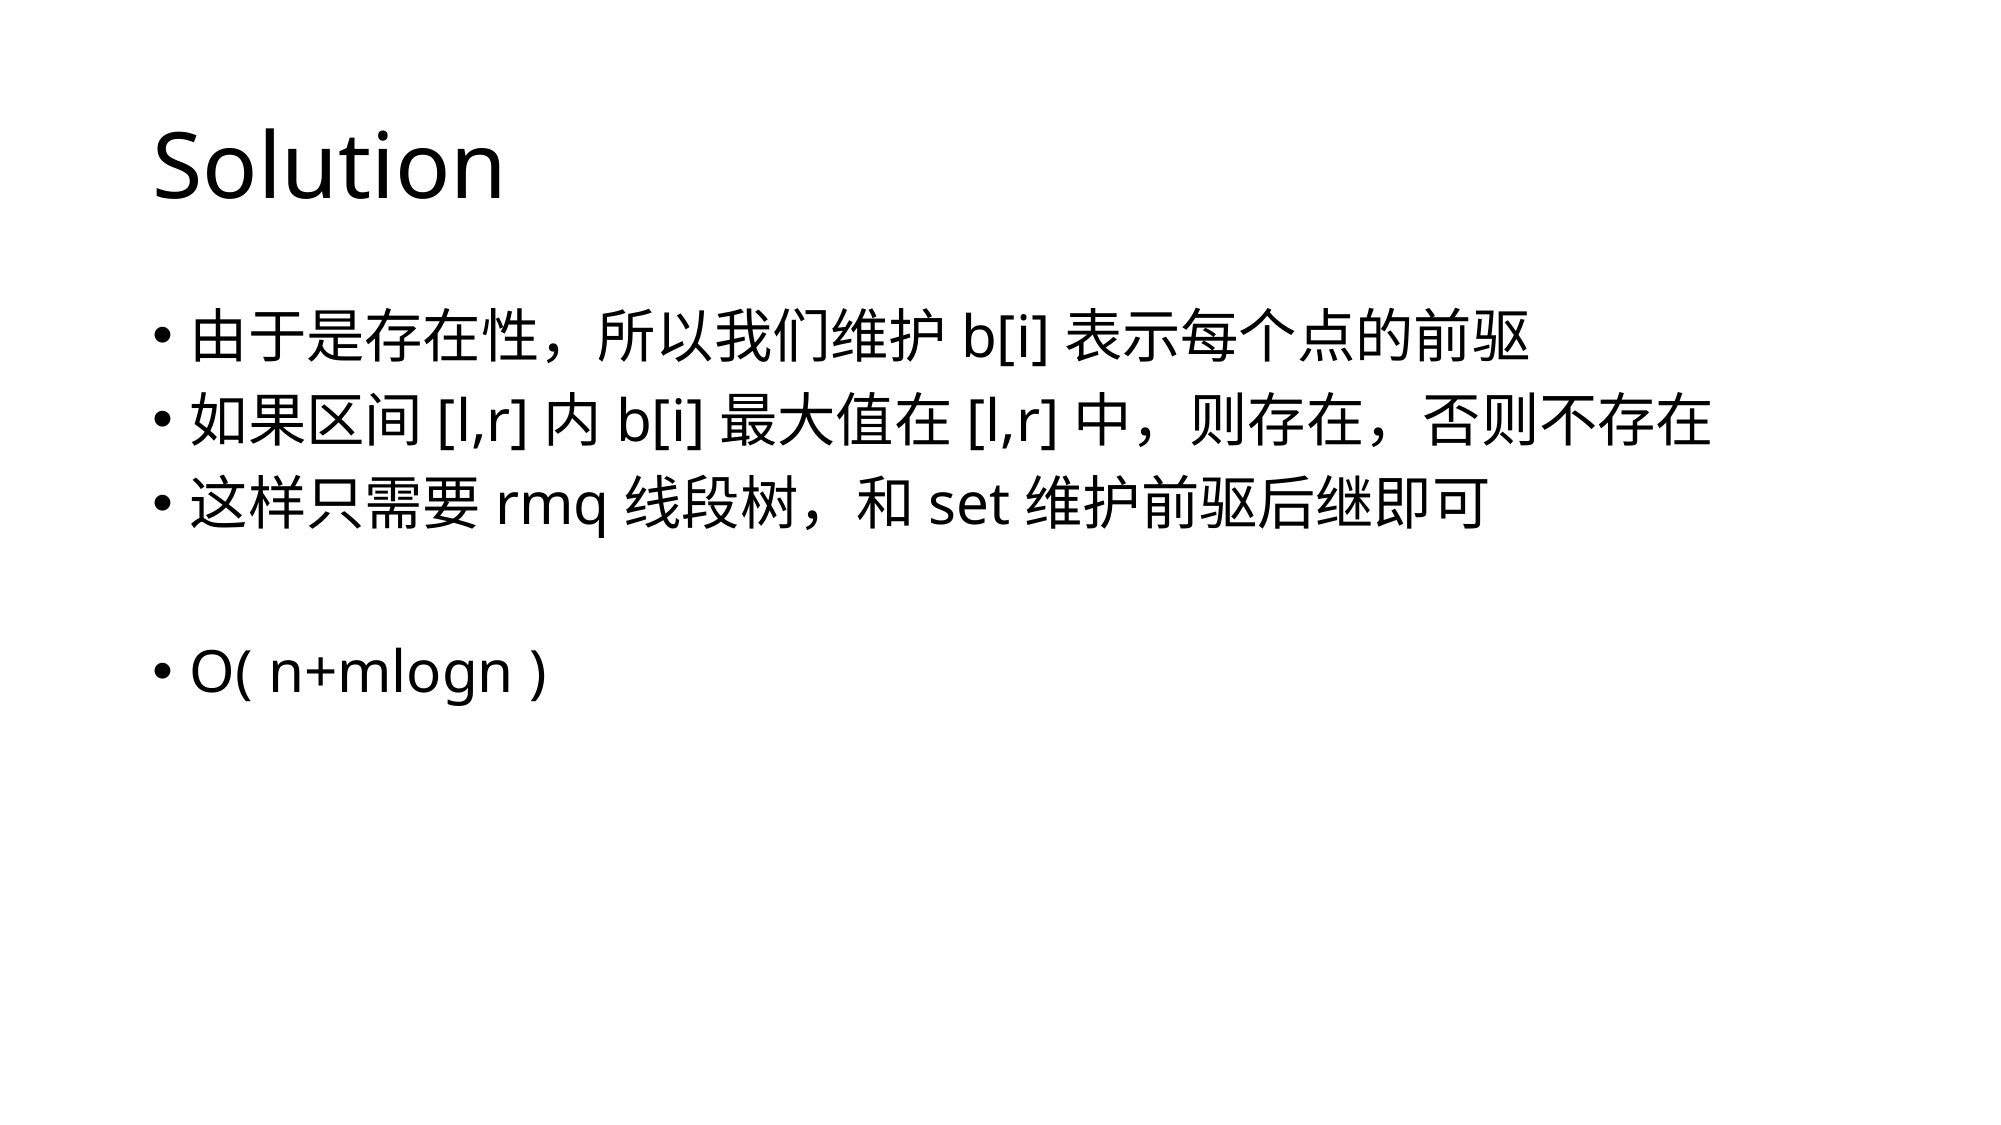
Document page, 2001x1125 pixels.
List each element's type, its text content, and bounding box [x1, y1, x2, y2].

list 由于是存在性，所以我们维护b[i]表示每个点的前驱 如果区间[l,r]内b[i]最大值在[l,r]中，则存在，否则不存在 这样只需要rmq线段树，和set维护前驱后继即可 O( n+mlogn ) [137, 299, 1863, 1014]
title Solution [137, 59, 1863, 278]
